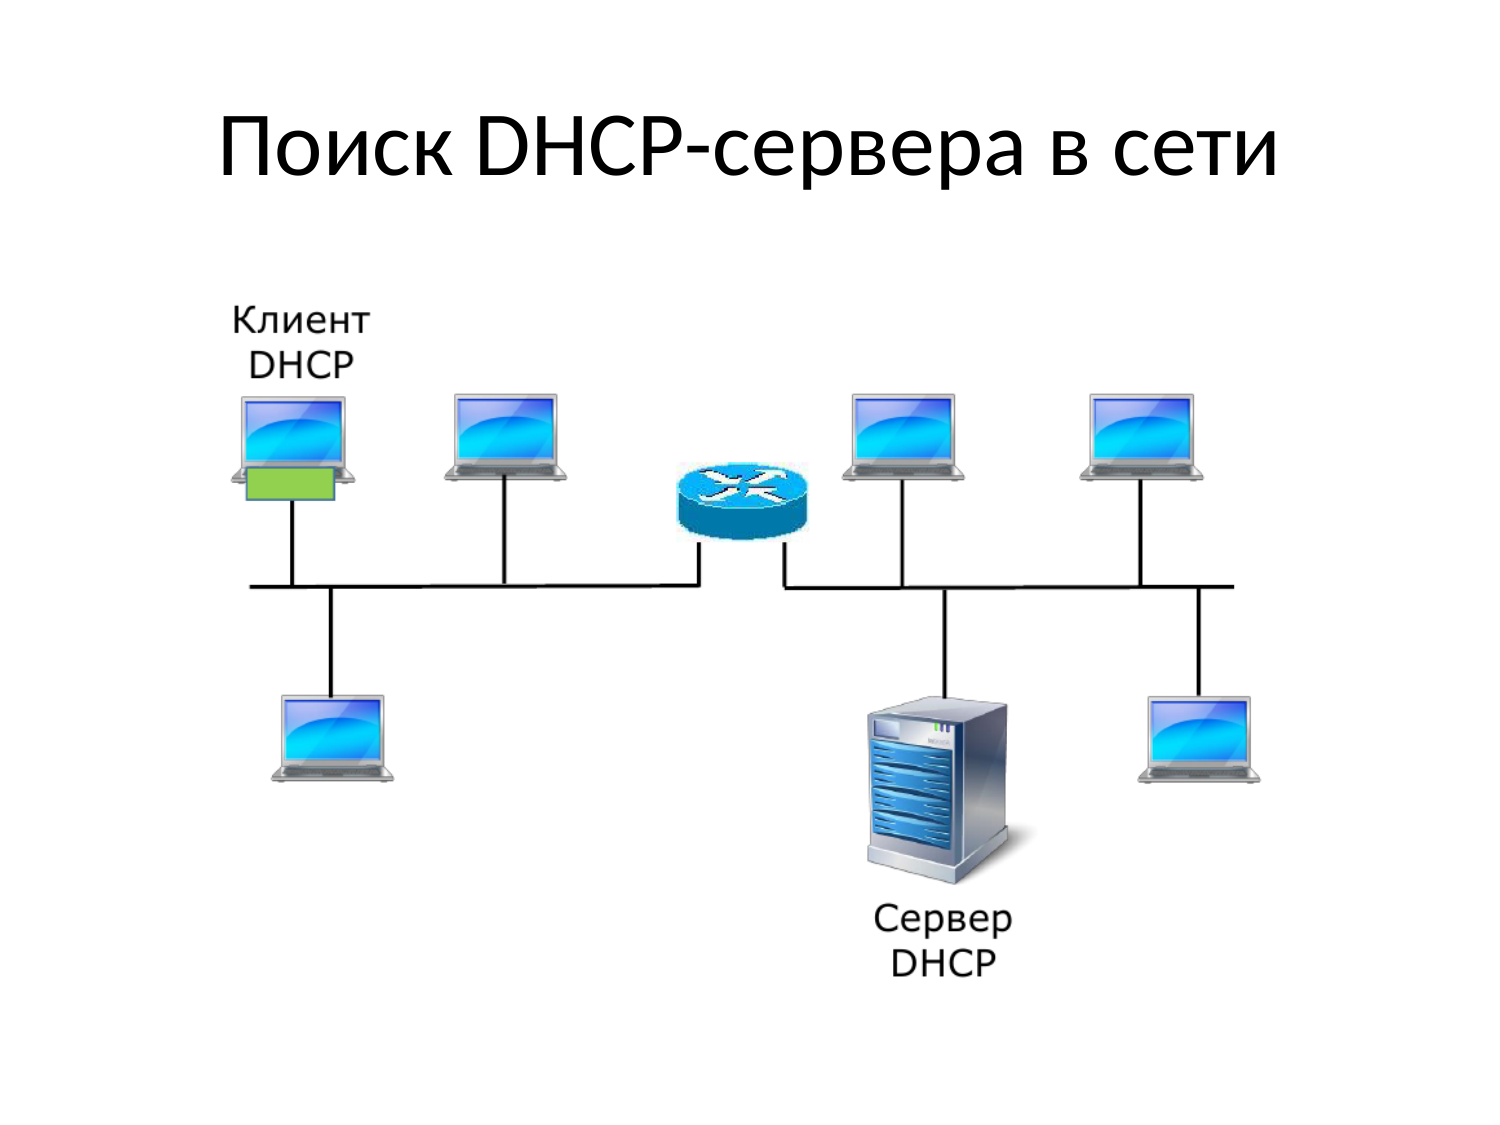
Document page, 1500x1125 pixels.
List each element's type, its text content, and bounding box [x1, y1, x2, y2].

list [195, 262, 1305, 1006]
title Поиск DHCP-сервера в сети [75, 45, 1425, 233]
